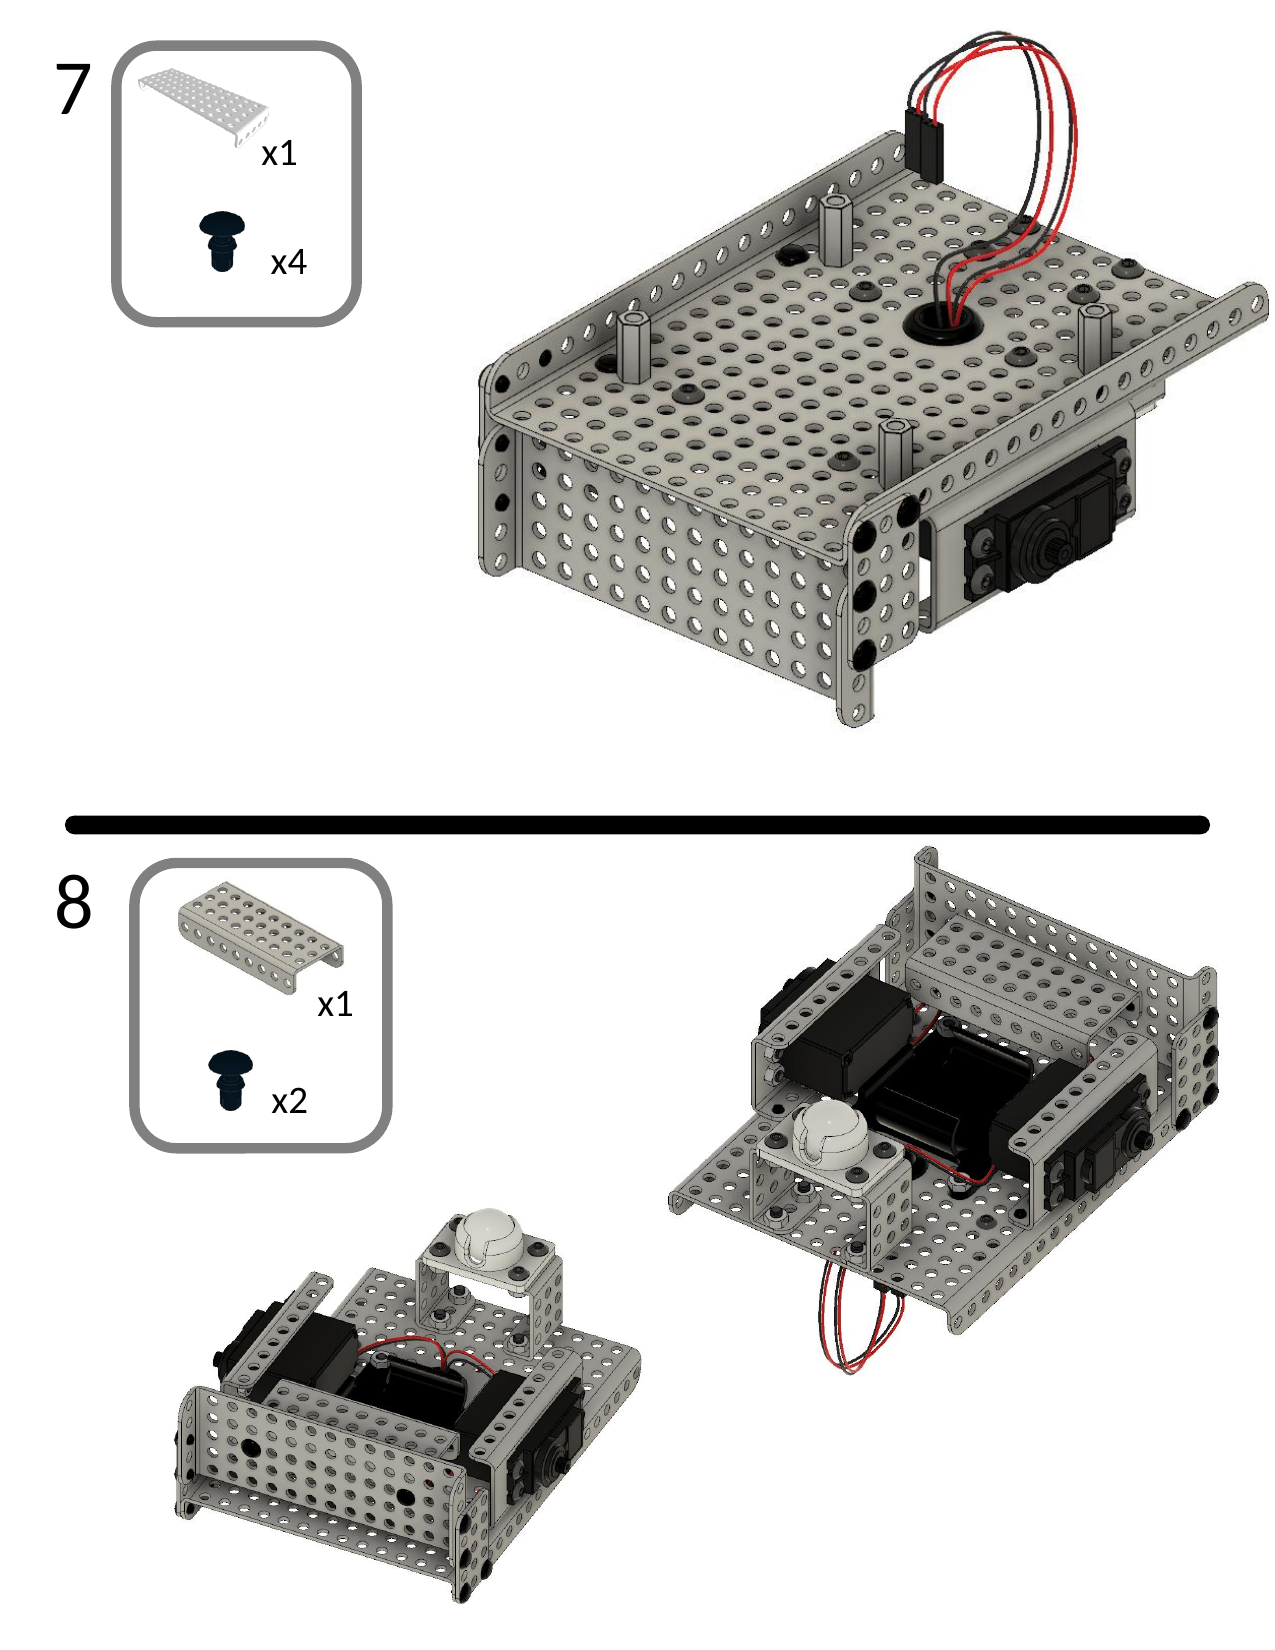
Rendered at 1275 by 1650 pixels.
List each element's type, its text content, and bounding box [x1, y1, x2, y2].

picture [208, 1050, 253, 1111]
text_box x1 [246, 118, 313, 181]
picture [138, 68, 269, 148]
picture [666, 843, 1225, 1377]
picture [199, 211, 245, 272]
text_box x1 [302, 970, 369, 1032]
picture [172, 877, 347, 1000]
text_box [115, 44, 358, 324]
text_box x4 [255, 228, 323, 290]
text_box 7 [21, 28, 109, 138]
text_box [133, 861, 389, 1150]
picture [468, 28, 1275, 736]
text_box 8 [21, 843, 111, 952]
text_box x2 [256, 1066, 324, 1129]
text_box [64, 815, 1211, 835]
picture [172, 1207, 644, 1604]
